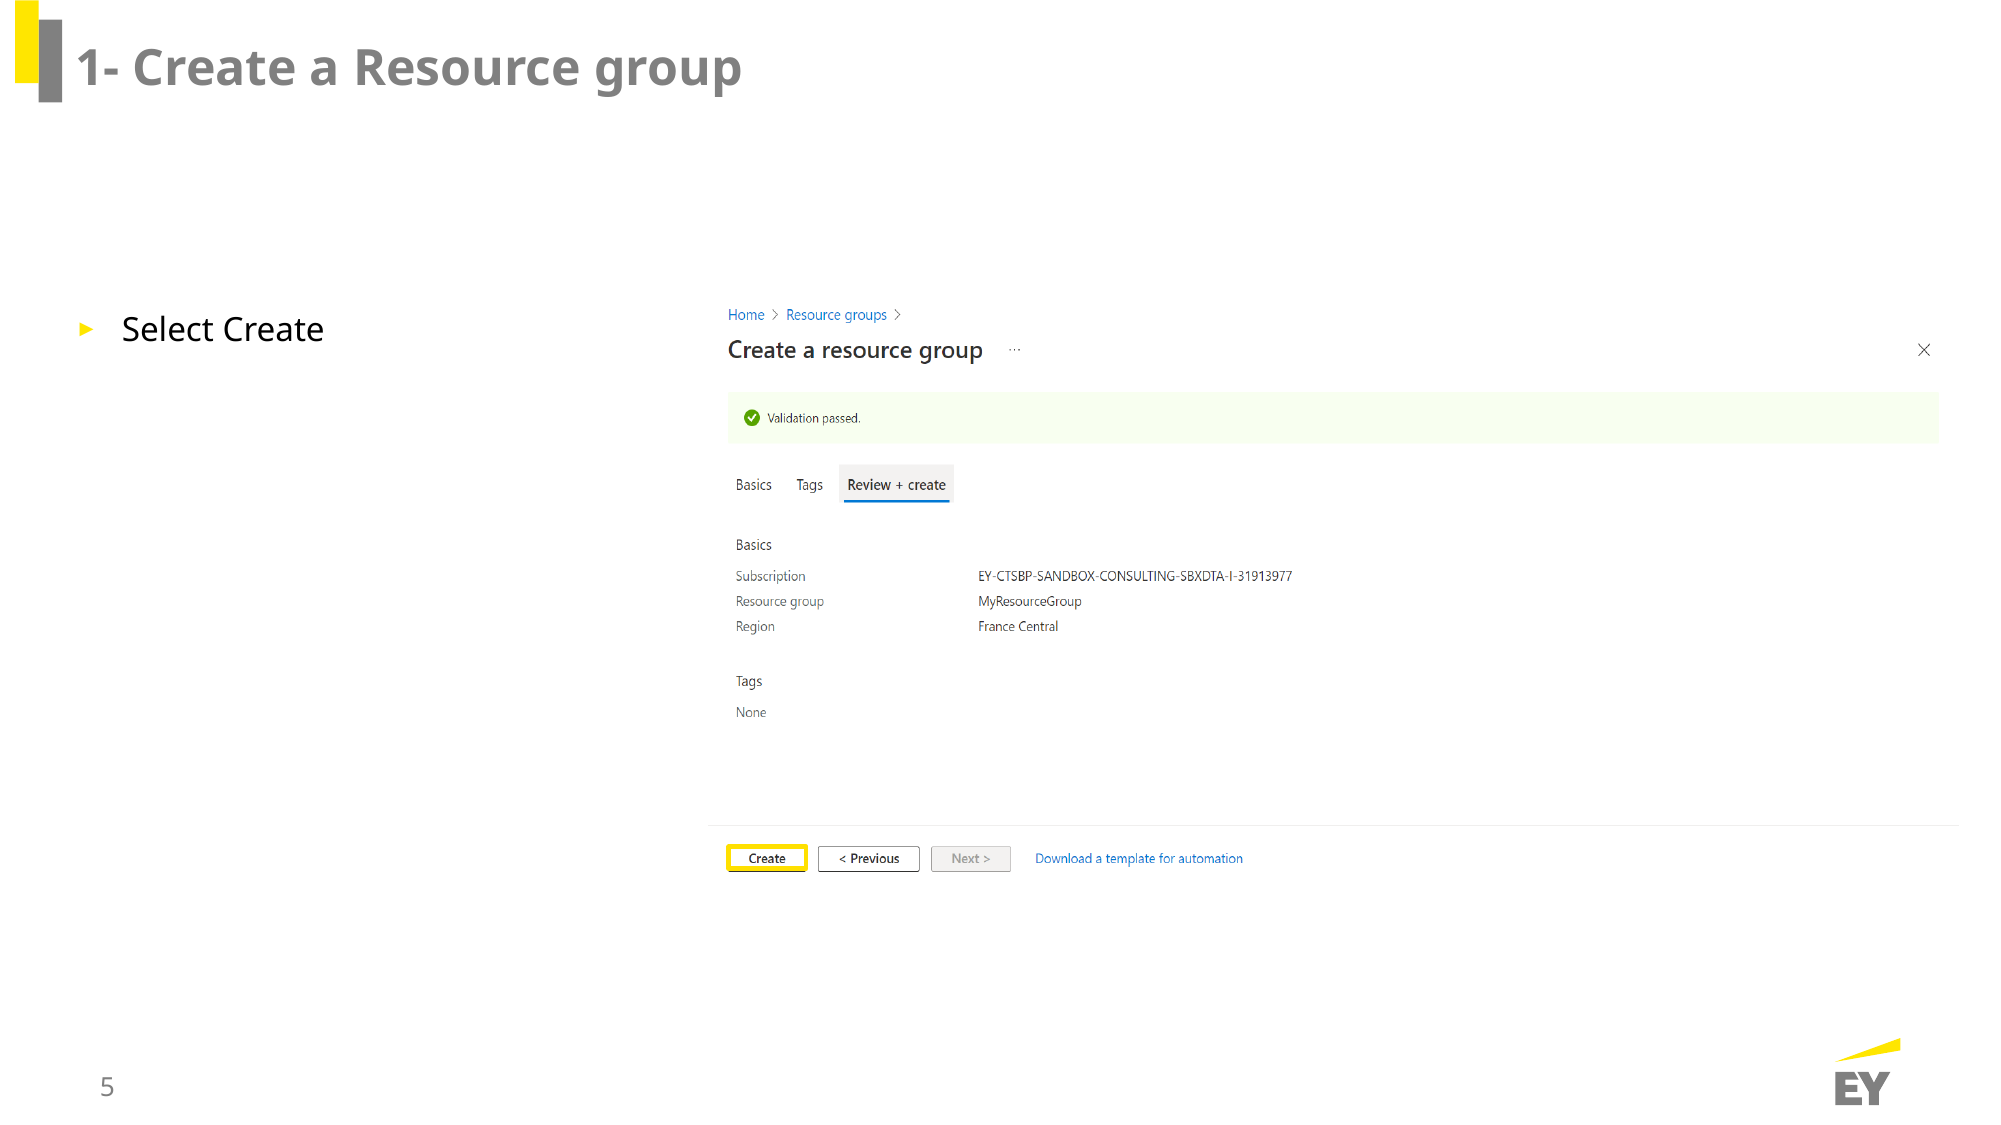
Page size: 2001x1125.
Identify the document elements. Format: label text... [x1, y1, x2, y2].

picture [708, 294, 1959, 886]
title 1- Create a Resource group [75, 45, 1933, 103]
text_box [13, 0, 41, 85]
text_box Select Create [74, 308, 683, 349]
text_box [37, 18, 64, 104]
